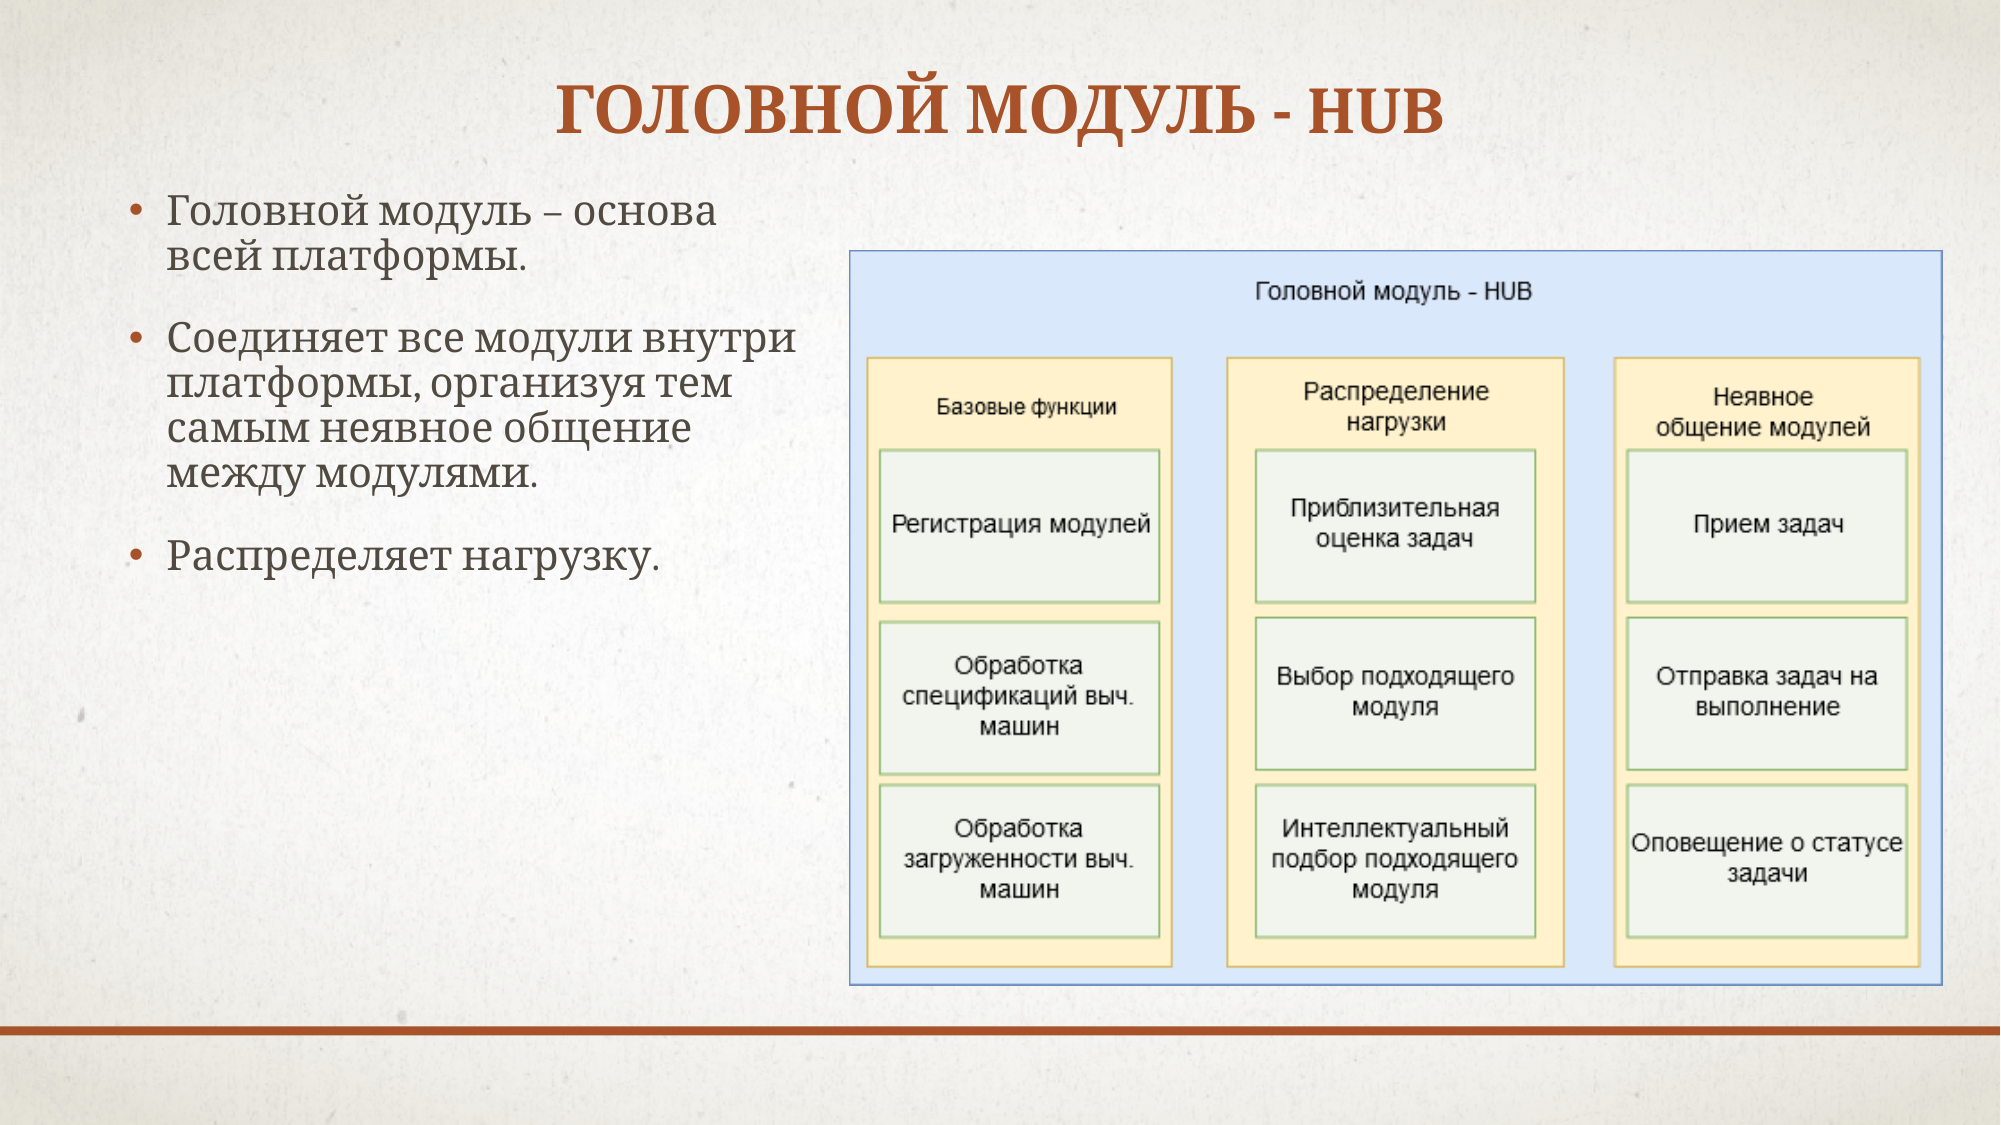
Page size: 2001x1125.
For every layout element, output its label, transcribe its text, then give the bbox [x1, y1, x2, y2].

picture [0, 0, 2001, 1125]
list Головной модуль – основа всей платформы. Соединяет все модули внутри платформы, организуя тем самым неявное общение между модулями. Распределяет нагрузку. [106, 181, 817, 997]
title Головной модуль - HUB [212, 55, 1788, 156]
